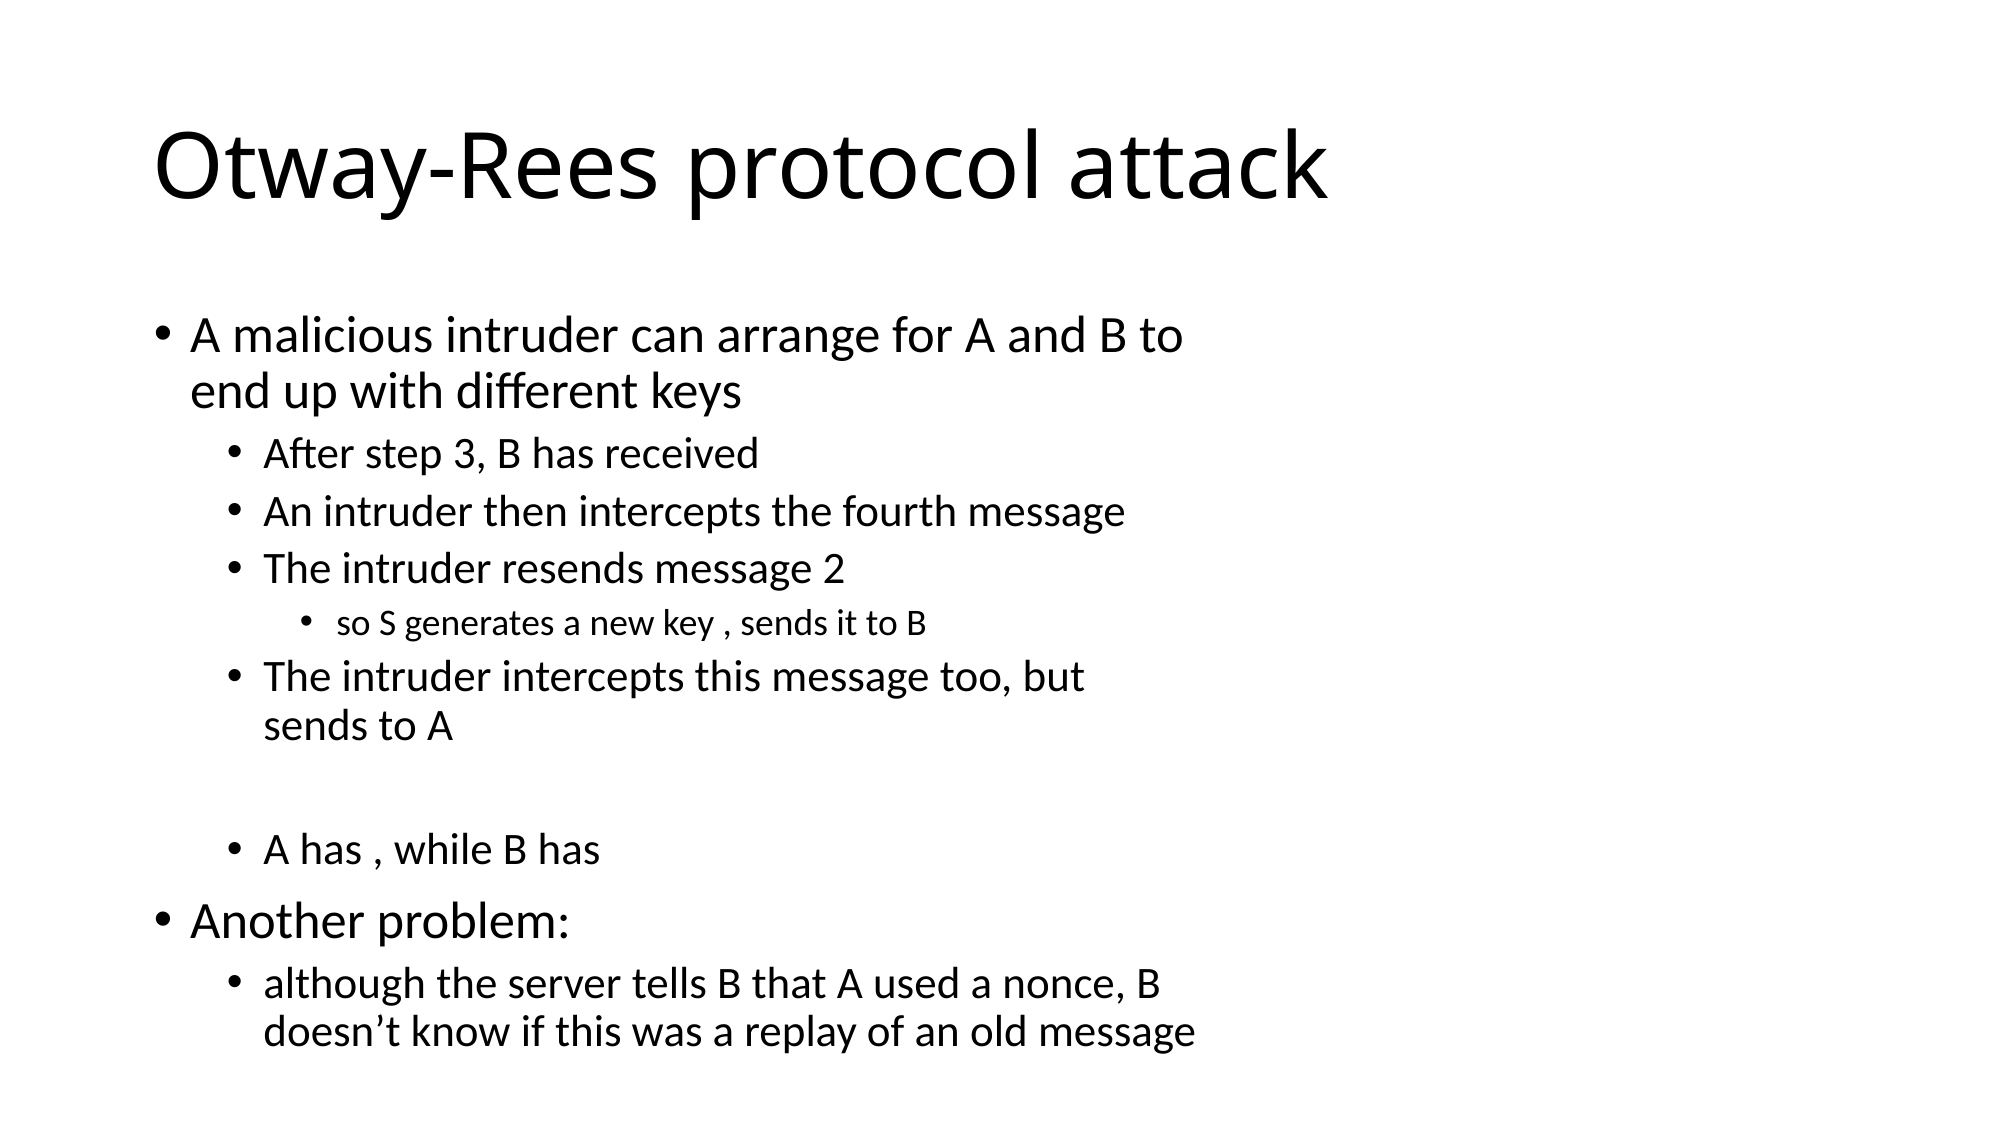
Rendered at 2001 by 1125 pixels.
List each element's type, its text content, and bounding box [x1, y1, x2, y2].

title Otway-Rees protocol attack [137, 59, 1863, 278]
